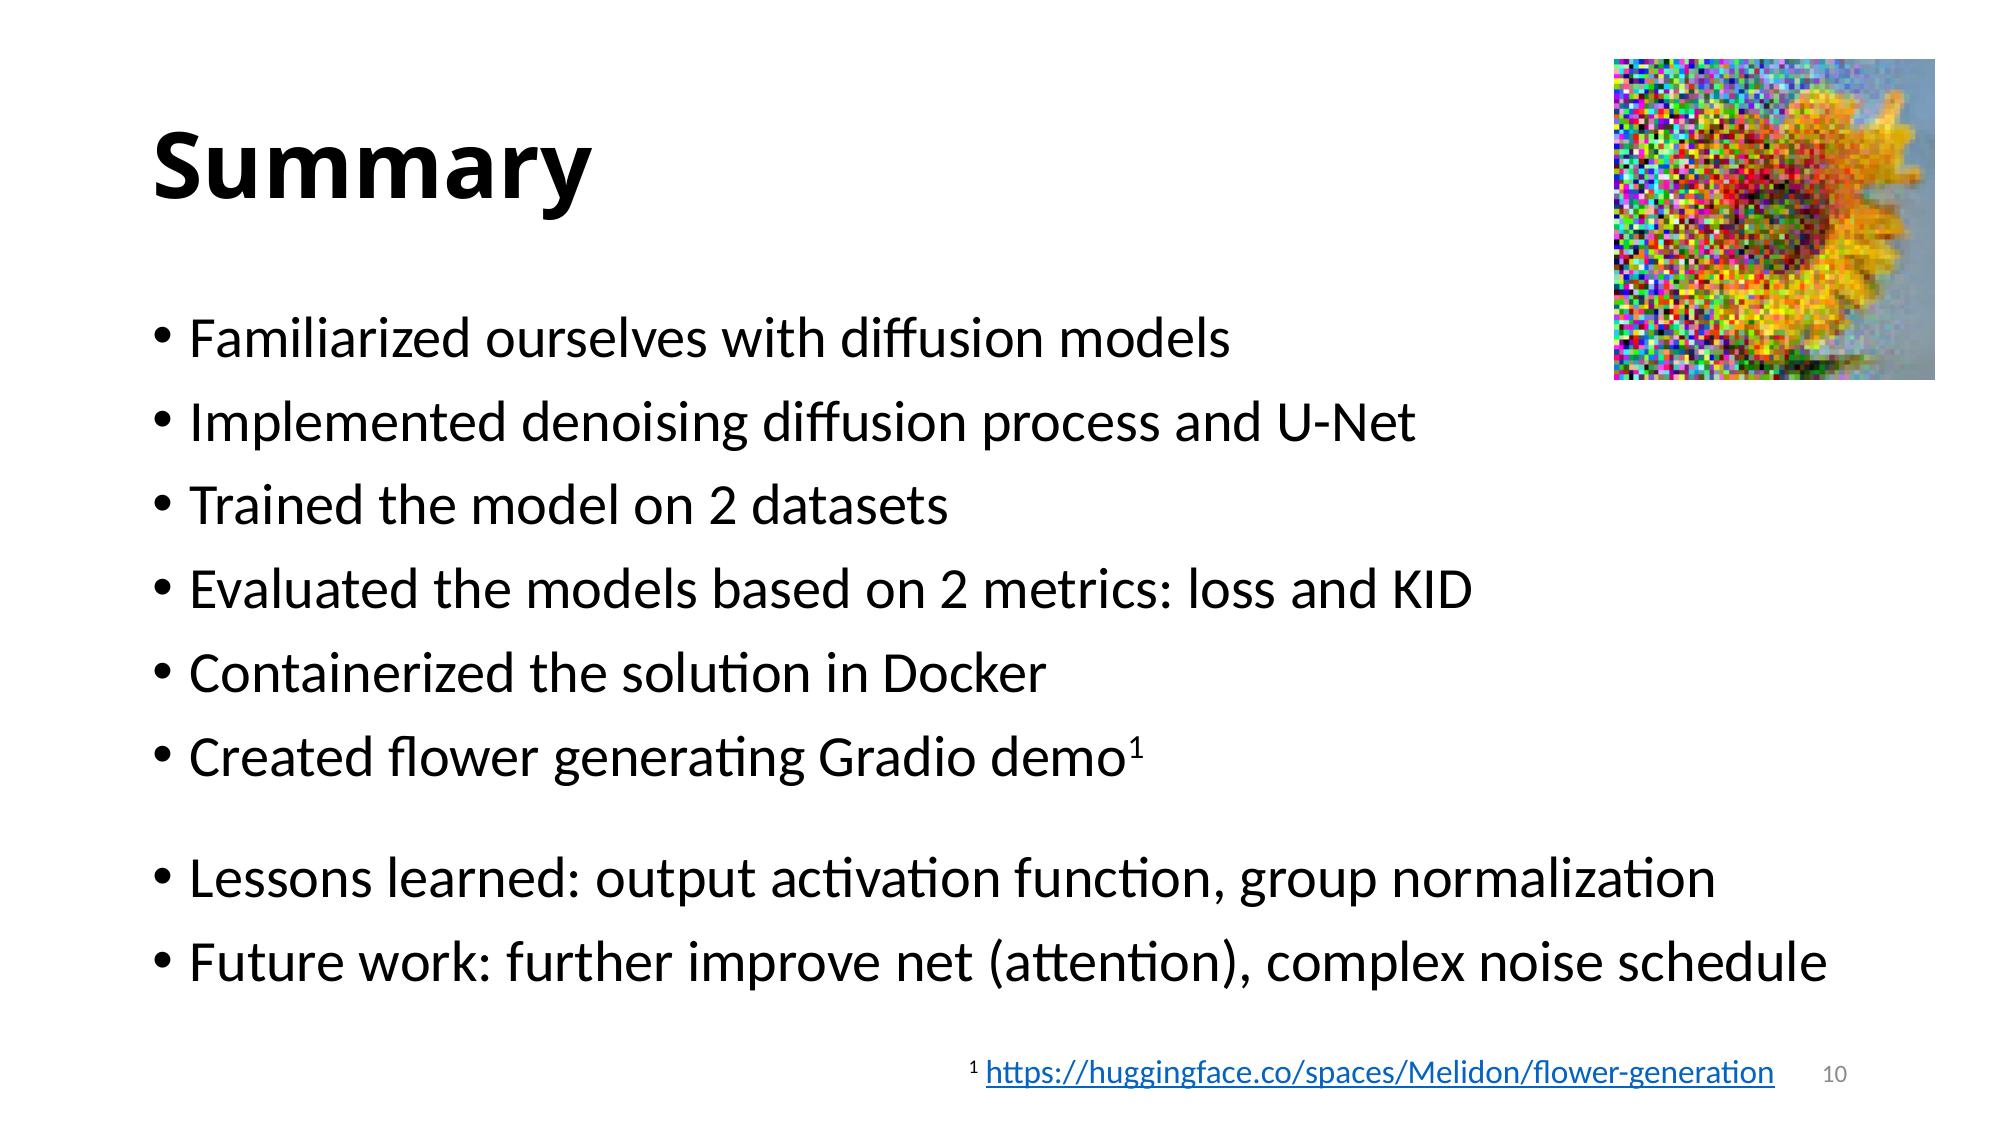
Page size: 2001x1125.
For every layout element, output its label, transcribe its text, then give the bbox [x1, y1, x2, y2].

list Familiarized ourselves with diffusion models Implemented denoising diffusion process and U-Net Trained the model on 2 datasets Evaluated the models based on 2 metrics: loss and KID Containerized the solution in Docker Created flower generating Gradio demo1 Lessons learned: output activation function, group normalization Future work: further improve net (attention), complex noise schedule [137, 299, 1863, 1014]
slide_number 10 [1412, 1042, 1863, 1103]
text_box 1 https://huggingface.co/spaces/Melidon/flower-generation [953, 1042, 1790, 1098]
picture [1614, 59, 1935, 380]
title Summary [137, 59, 1614, 278]
